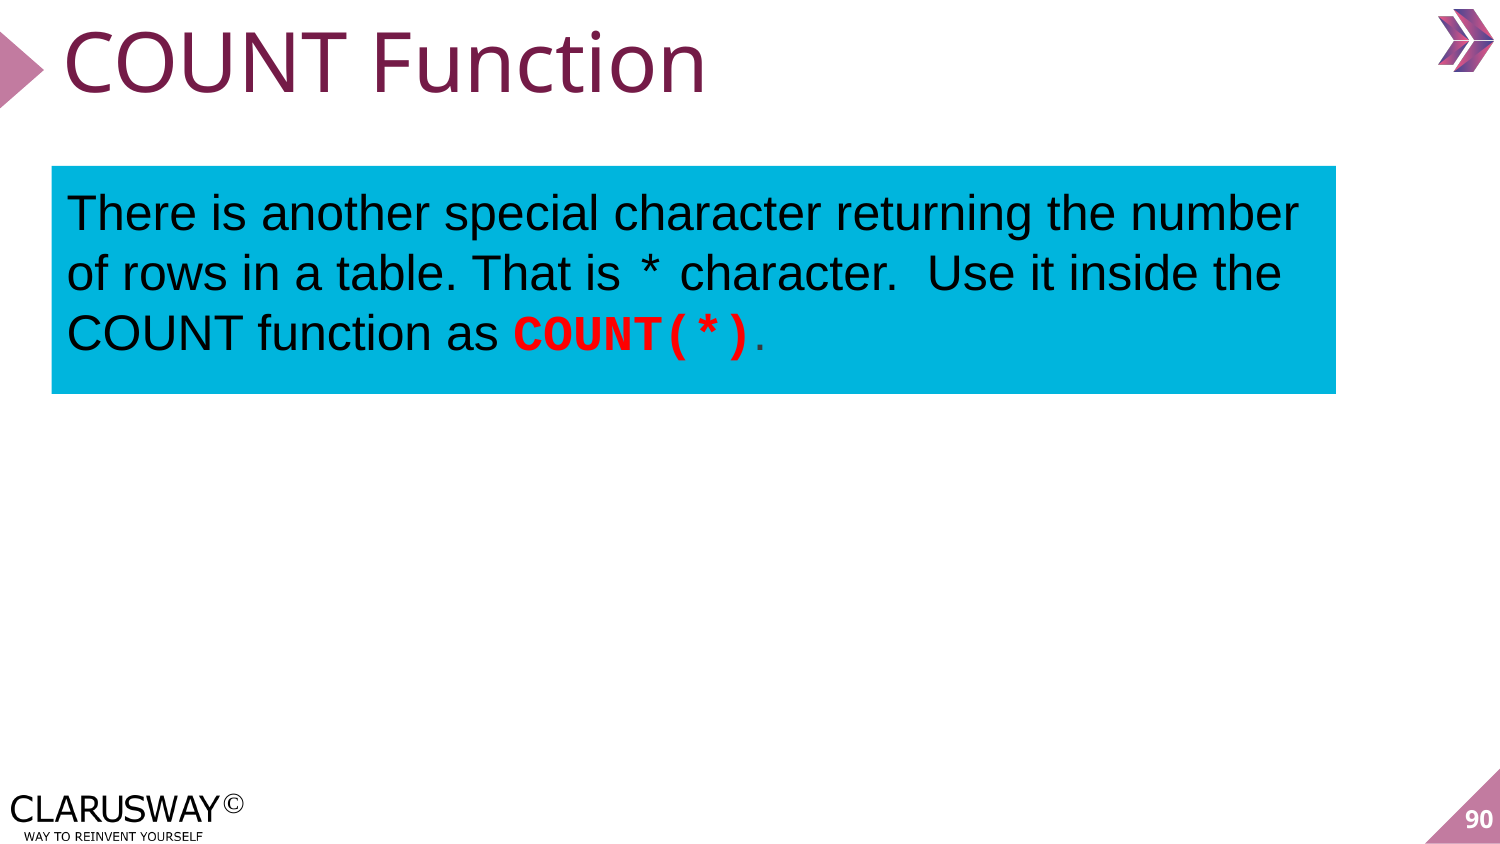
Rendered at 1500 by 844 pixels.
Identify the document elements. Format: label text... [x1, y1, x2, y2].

text_box There is another special character returning the number of rows in a table. That is * character. Use it inside the COUNT function as COUNT(*). [51, 165, 1336, 394]
slide_number ‹#› [1418, 760, 1494, 838]
title COUNT Function [62, 28, 988, 132]
picture [1438, 9, 1494, 72]
picture [11, 795, 220, 841]
